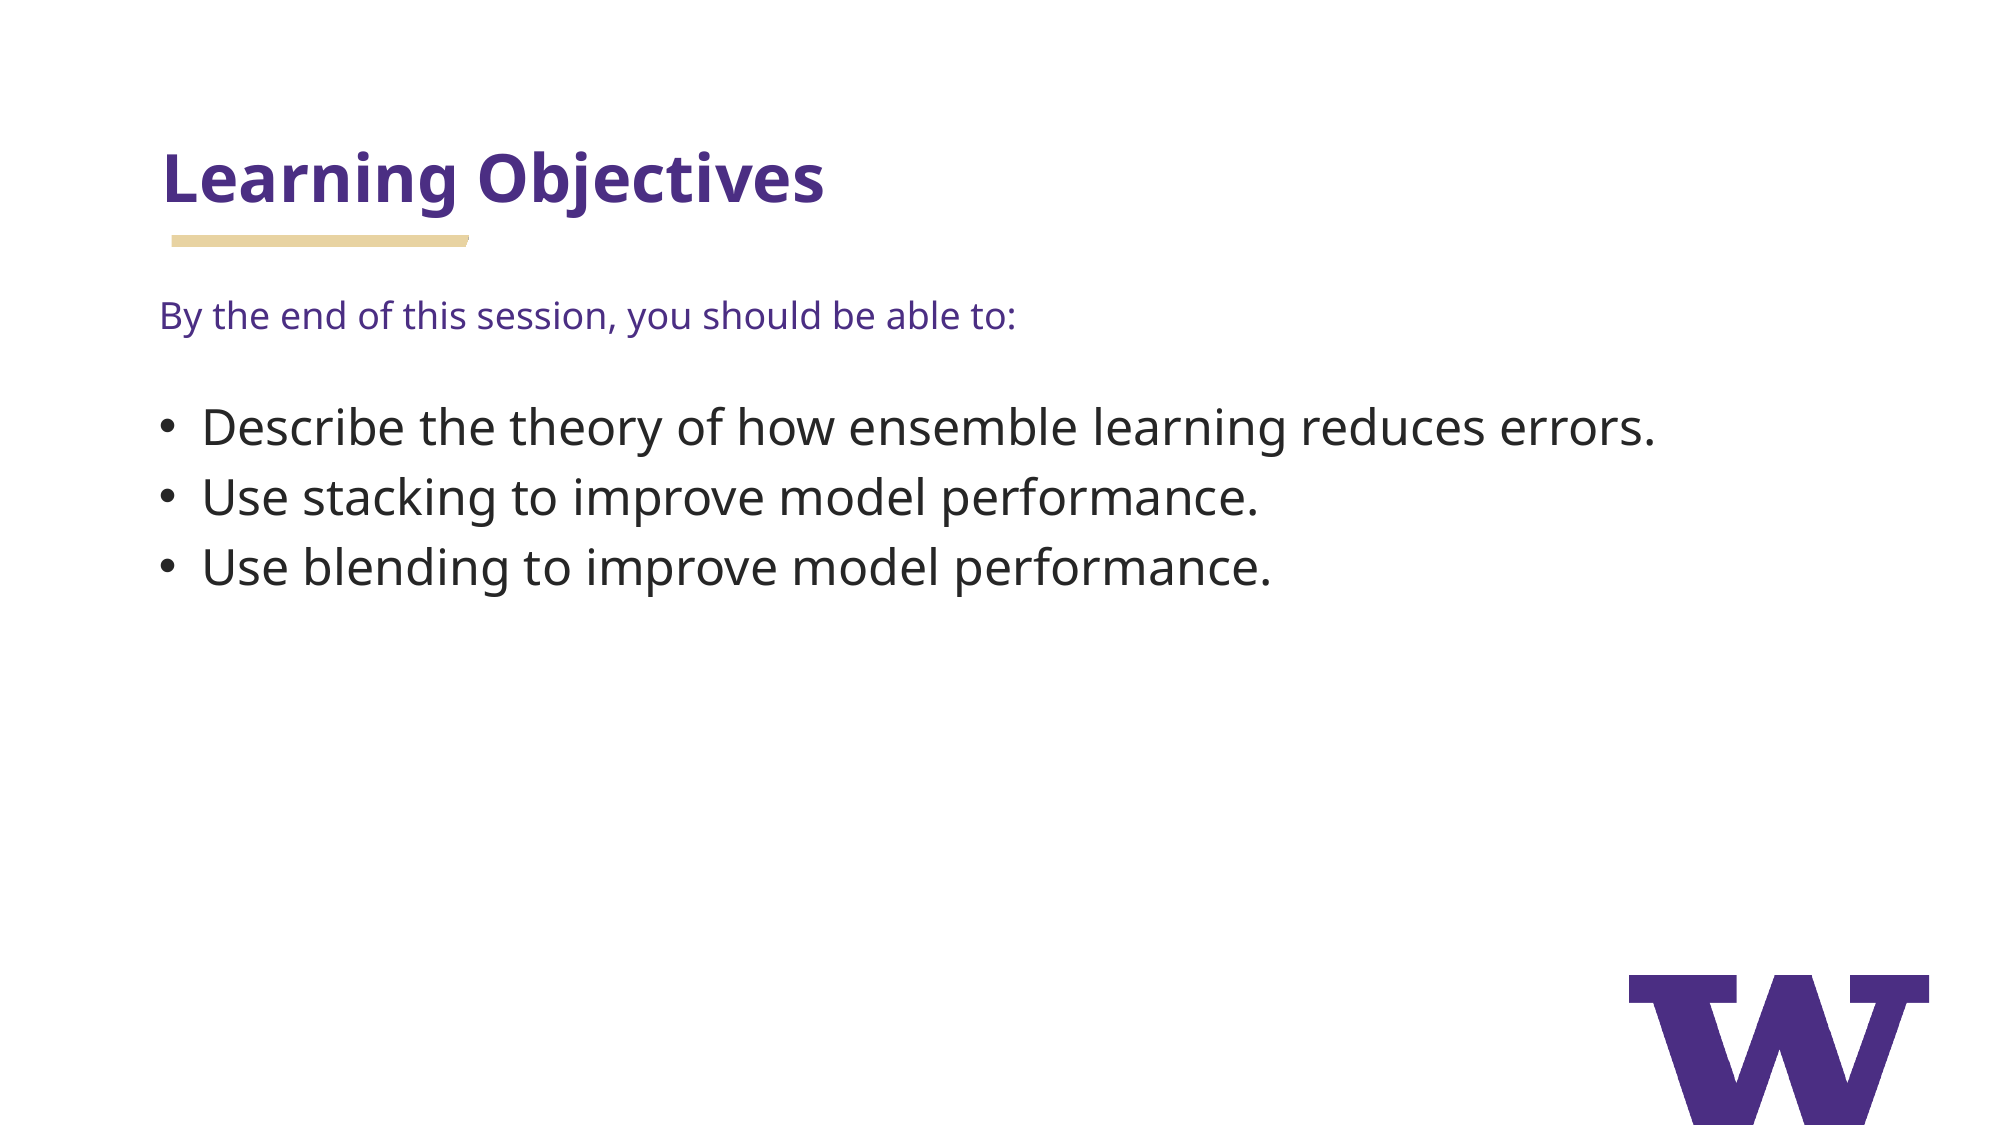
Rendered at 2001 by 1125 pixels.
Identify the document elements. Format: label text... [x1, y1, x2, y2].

list Describe the theory of how ensemble learning reduces errors. Use stacking to improve model performance. Use blending to improve model performance. [144, 387, 1937, 944]
list By the end of this session, you should be able to: [144, 284, 1937, 377]
picture [171, 235, 469, 247]
picture [1629, 975, 1930, 1125]
title Learning Objectives [146, 60, 1937, 224]
